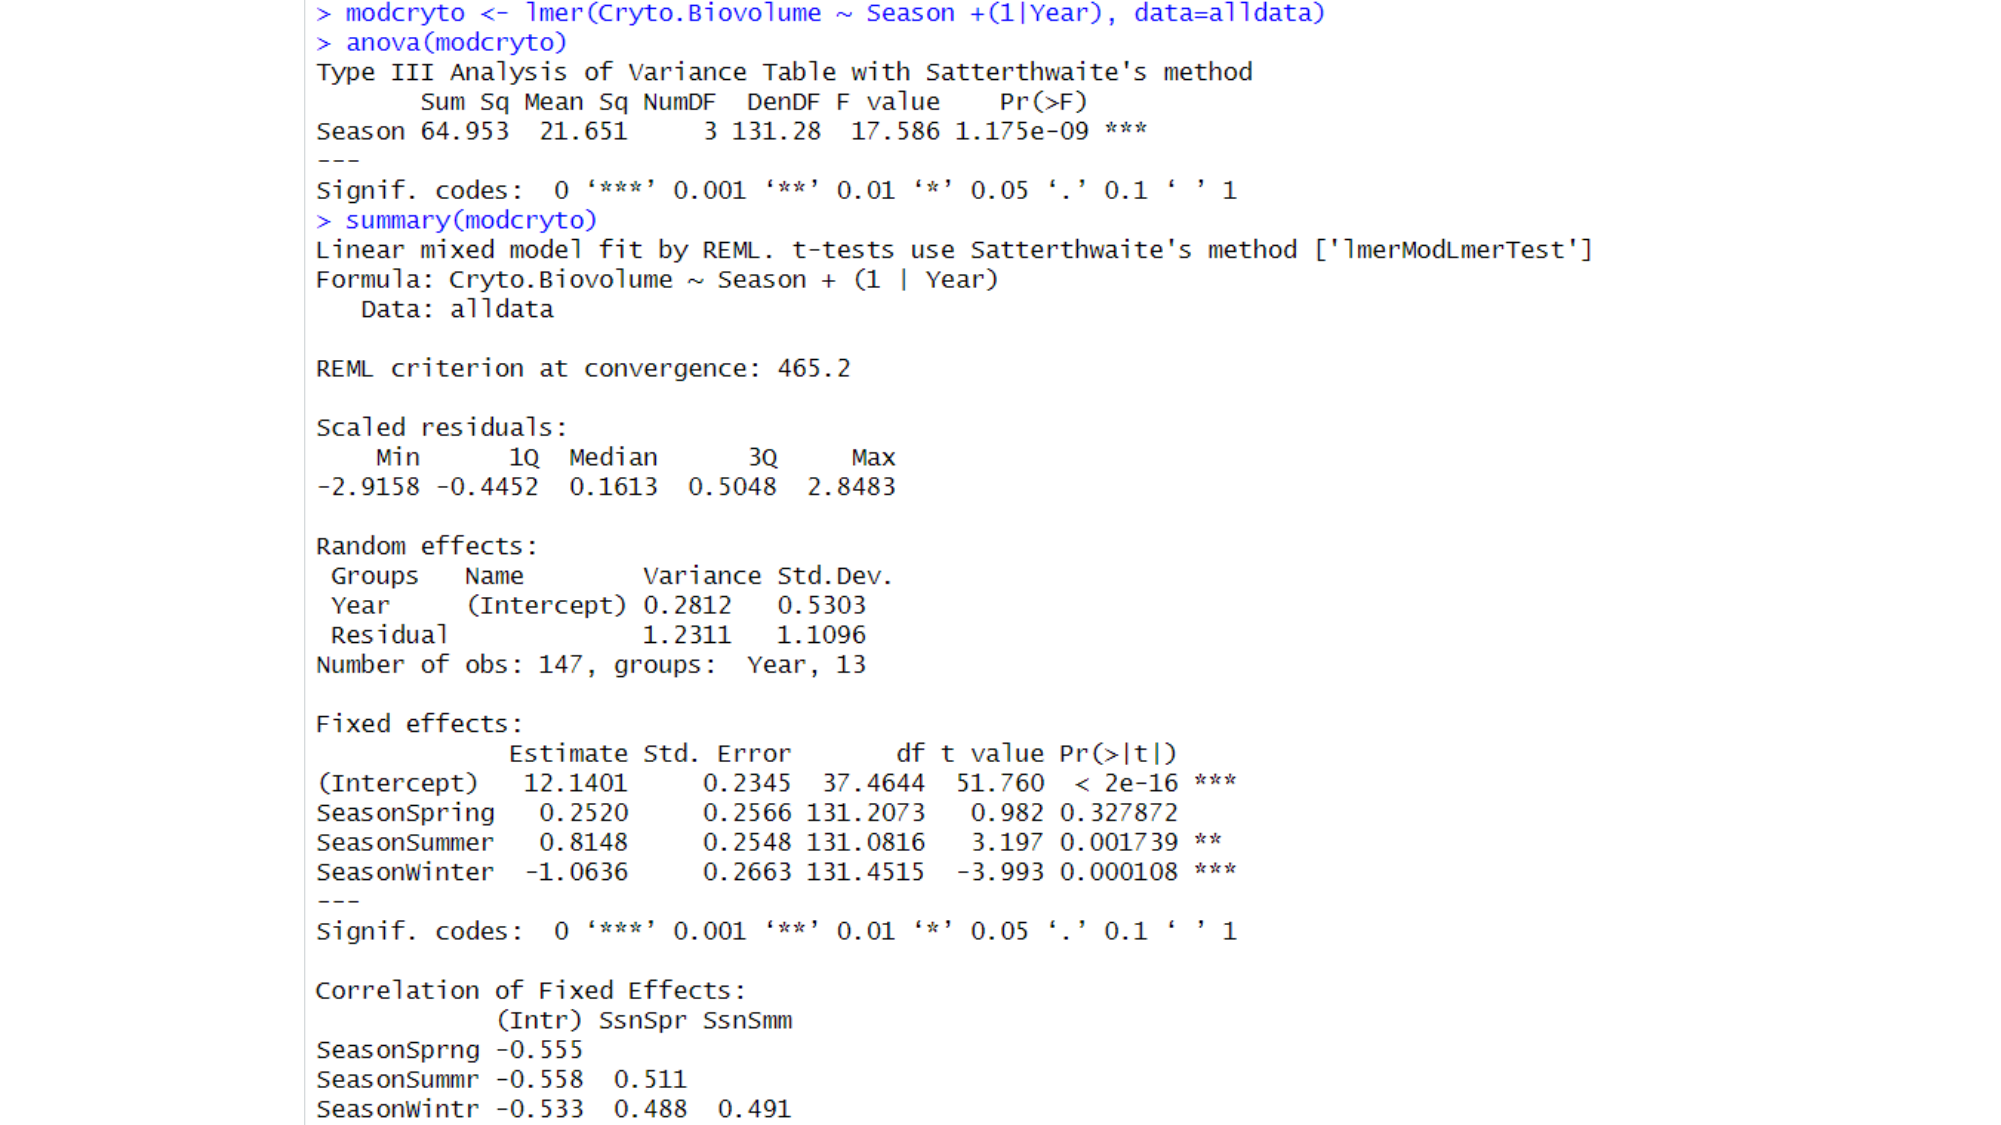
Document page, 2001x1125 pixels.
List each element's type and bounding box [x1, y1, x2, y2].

picture [303, 0, 1697, 1125]
